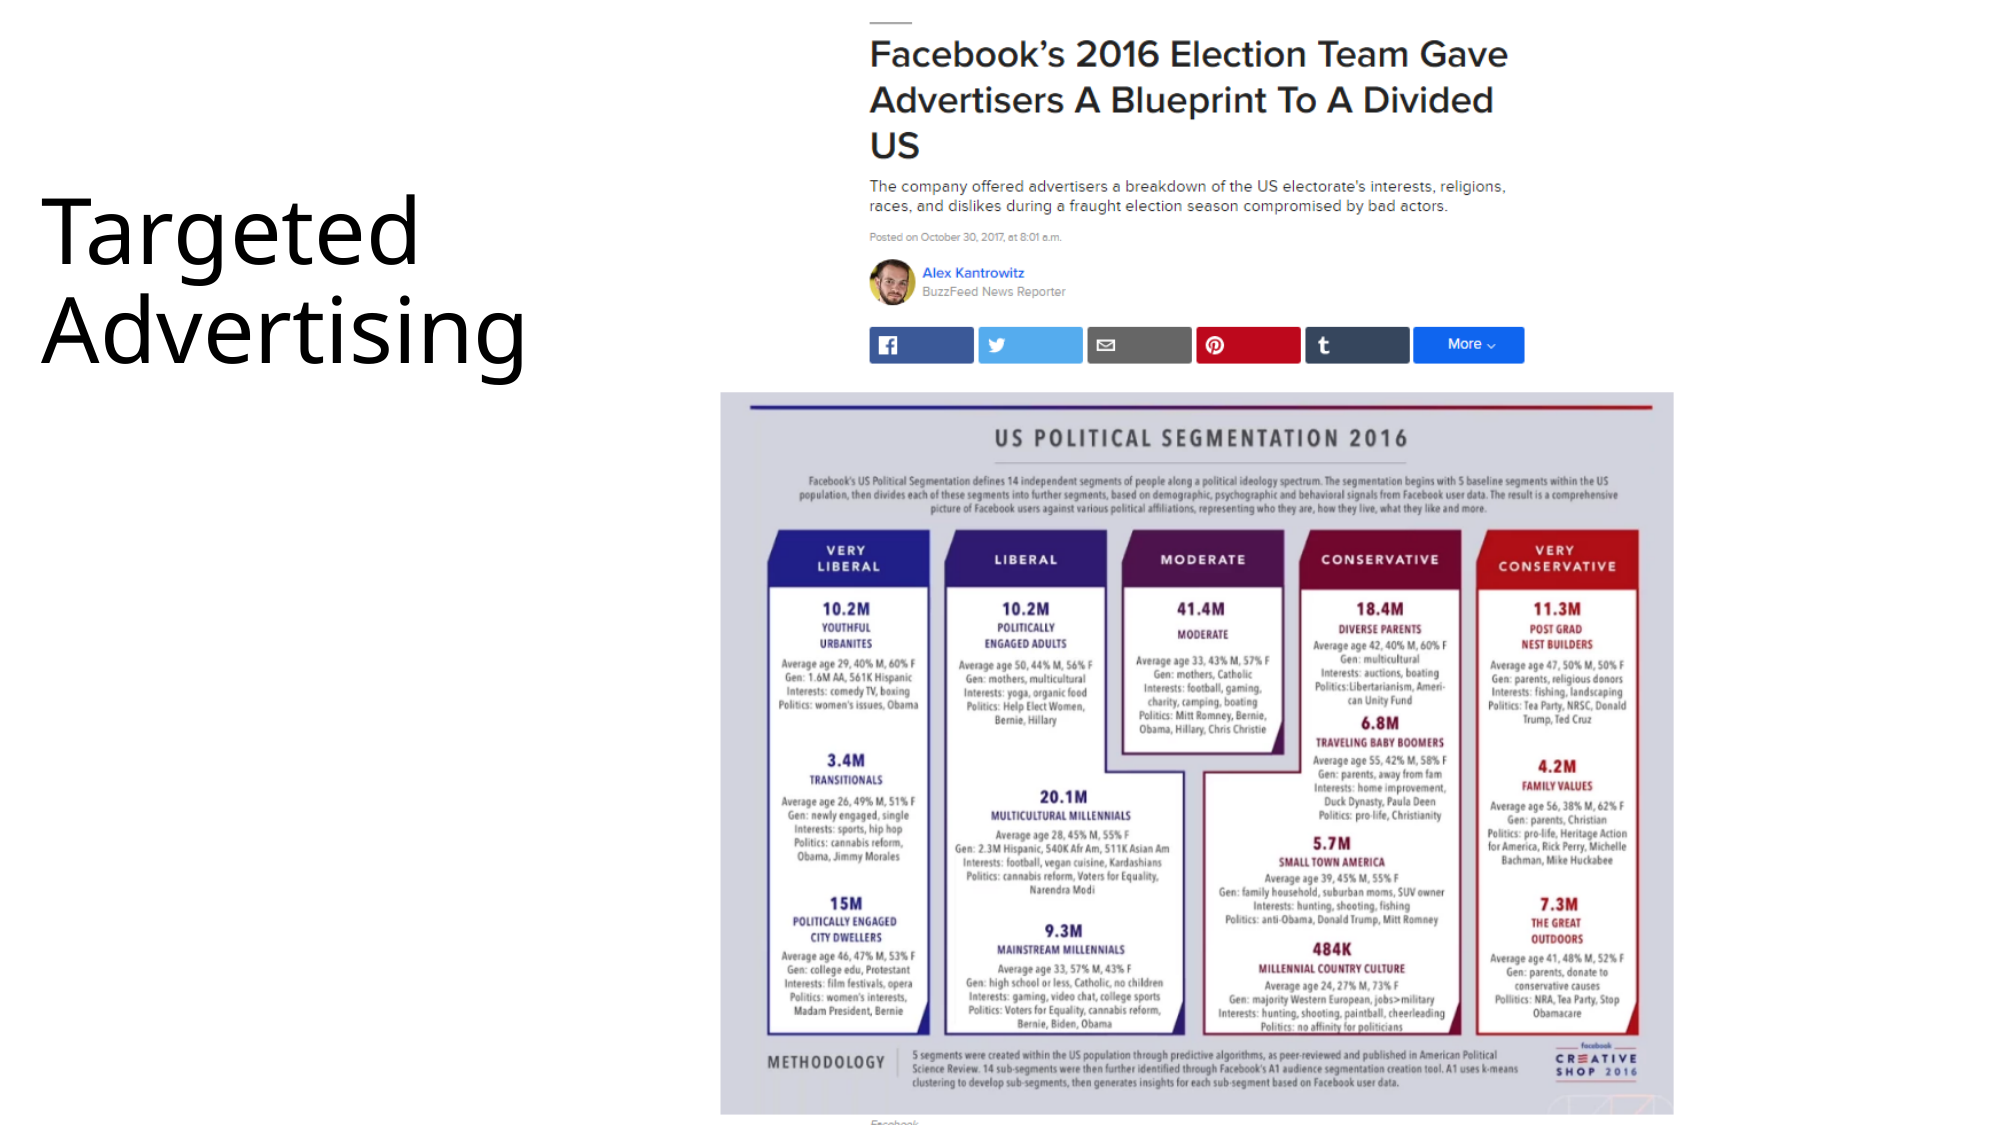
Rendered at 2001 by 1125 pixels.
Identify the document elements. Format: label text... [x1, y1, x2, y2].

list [677, 22, 1715, 1125]
title Targeted Advertising [26, 81, 644, 488]
